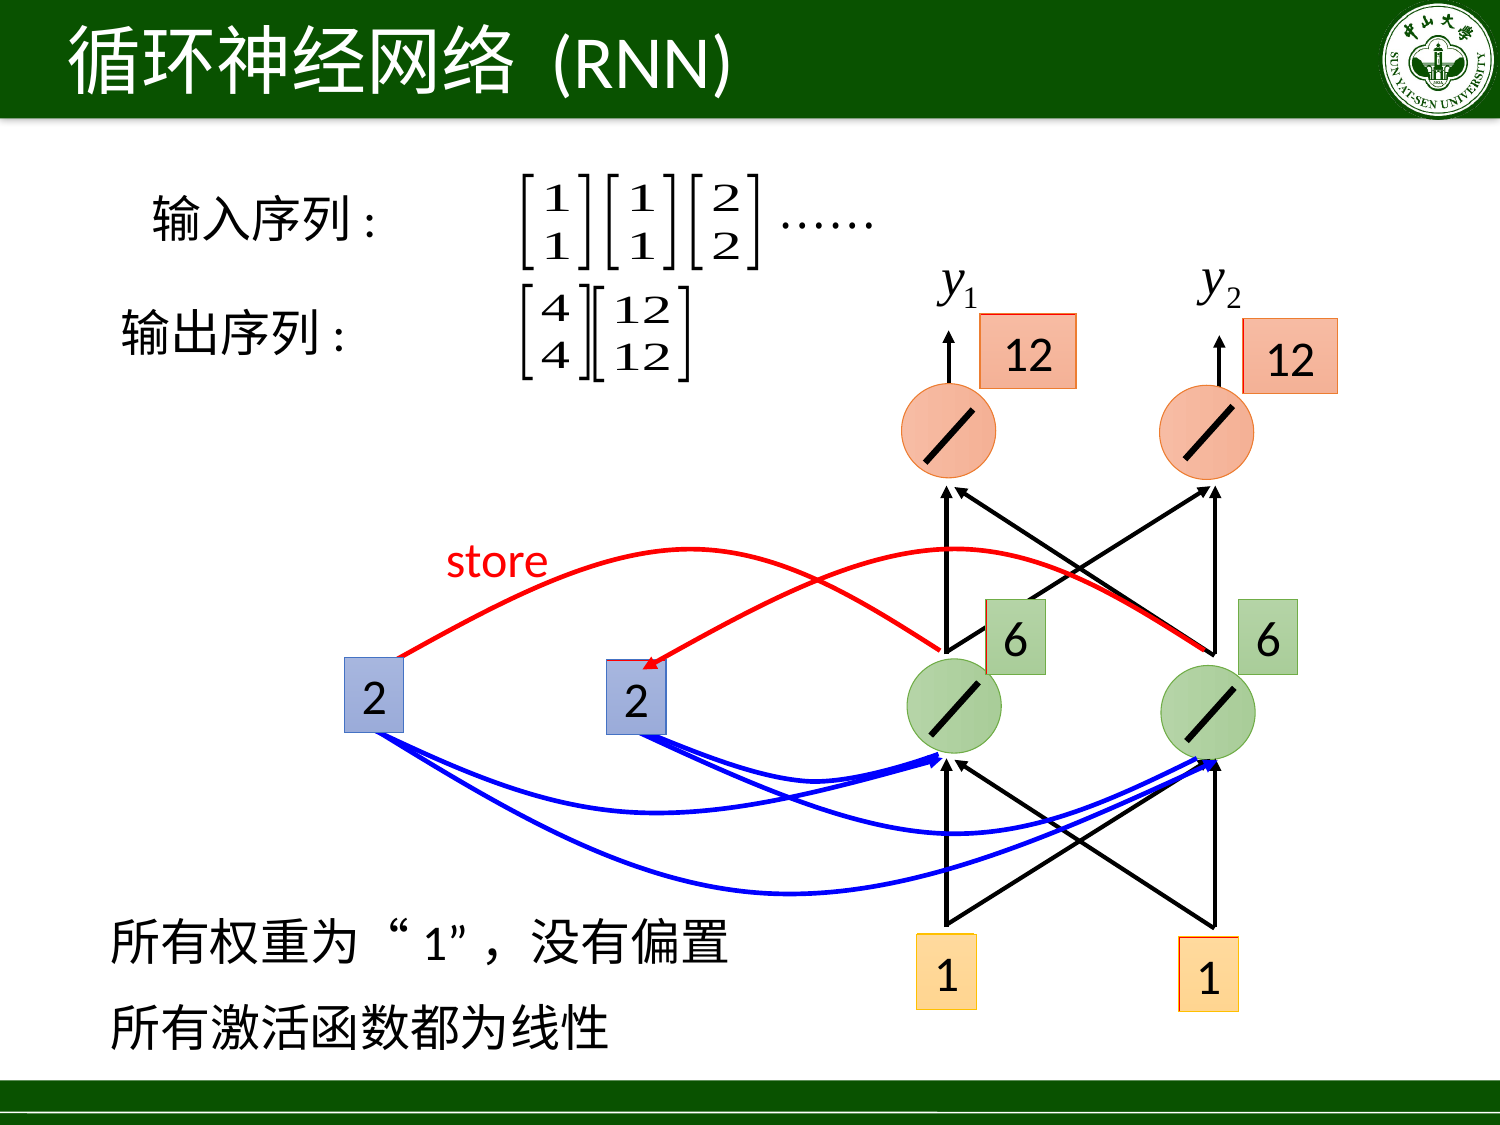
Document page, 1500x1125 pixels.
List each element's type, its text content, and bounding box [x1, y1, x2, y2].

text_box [995, 436, 1166, 706]
text_box 循环神经网络 (RNN) [0, 0, 1378, 119]
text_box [1186, 687, 1235, 742]
text_box store [430, 519, 590, 595]
text_box 1 [1178, 936, 1239, 1012]
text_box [930, 682, 979, 736]
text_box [1181, 922, 1243, 999]
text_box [995, 708, 1166, 978]
text_box 6 [985, 658, 995, 675]
text_box [901, 384, 997, 479]
text_box 12 [1242, 318, 1338, 394]
text_box 1 [916, 934, 977, 1010]
text_box [1189, 384, 1224, 388]
text_box [1166, 758, 1218, 786]
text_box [136, 171, 877, 272]
text_box 6 [1238, 599, 1298, 675]
text_box [664, 547, 995, 669]
text_box 12 [979, 313, 1077, 389]
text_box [925, 409, 973, 463]
text_box [1159, 389, 1255, 481]
picture [1378, 0, 1498, 120]
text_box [1184, 406, 1233, 460]
text_box 所有权重为“1”，没有偏置 [95, 902, 760, 978]
text_box 所有激活函数都为线性 [95, 989, 853, 1065]
text_box [641, 733, 995, 752]
text_box 输出序列: [105, 294, 509, 370]
text_box [1166, 624, 1205, 652]
text_box [0, 1113, 1500, 1125]
text_box [400, 548, 817, 669]
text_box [1188, 241, 1251, 318]
text_box [1160, 664, 1256, 760]
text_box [608, 656, 673, 733]
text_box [344, 656, 401, 733]
text_box [906, 659, 1002, 747]
text_box [378, 730, 995, 896]
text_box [917, 917, 974, 994]
text_box [0, 1080, 1500, 1112]
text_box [928, 241, 987, 318]
